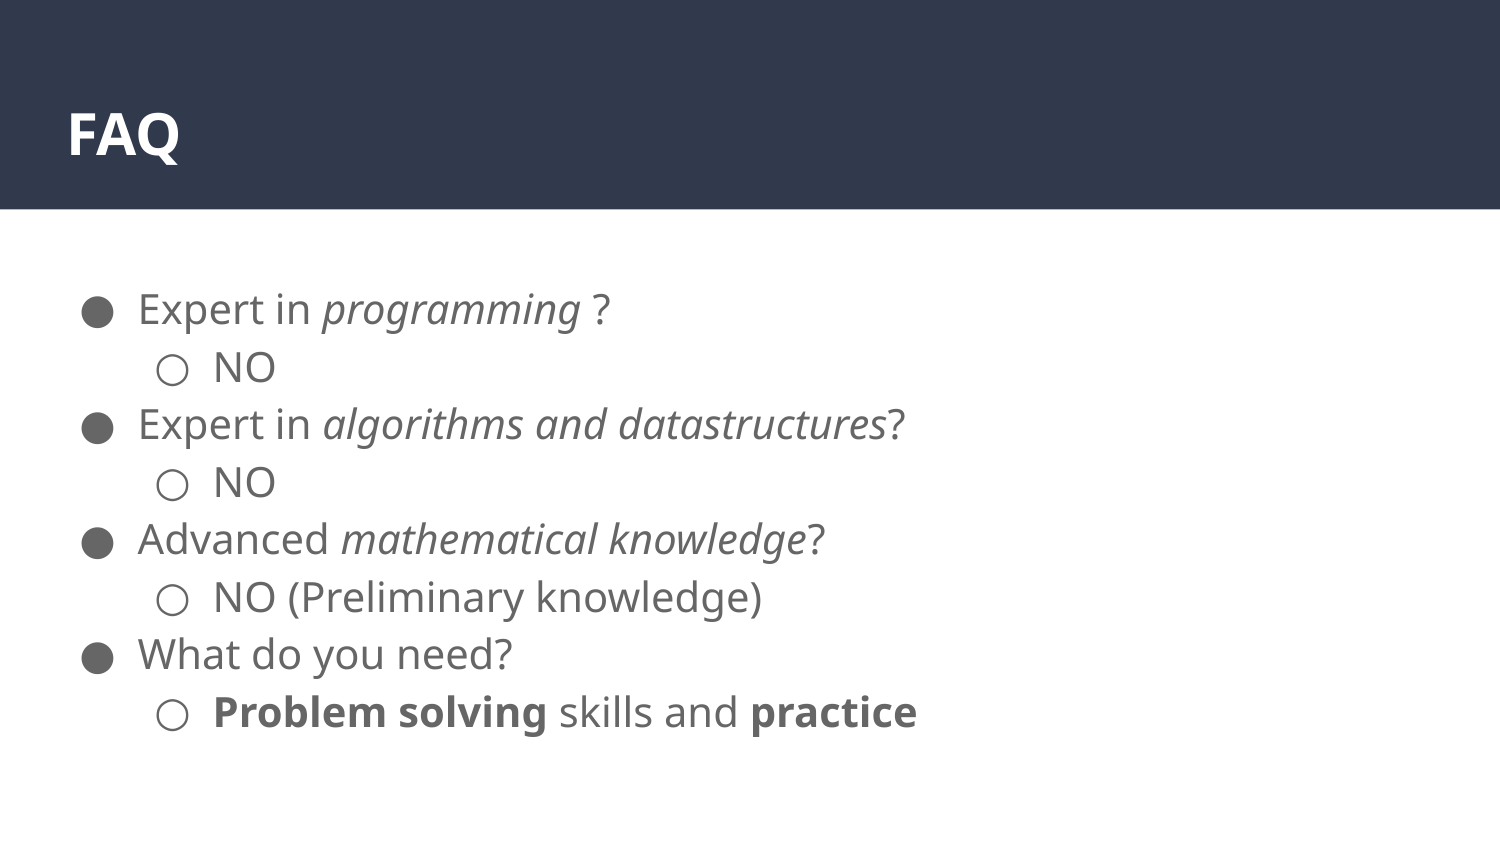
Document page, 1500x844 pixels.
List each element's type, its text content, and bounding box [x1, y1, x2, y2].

list Expert in programming ? NO Expert in algorithms and datastructures? NO Advanced mathematical knowledge? NO (Preliminary knowledge) What do you need? Problem solving skills and practice [47, 260, 1446, 730]
title FAQ [51, 82, 1449, 185]
